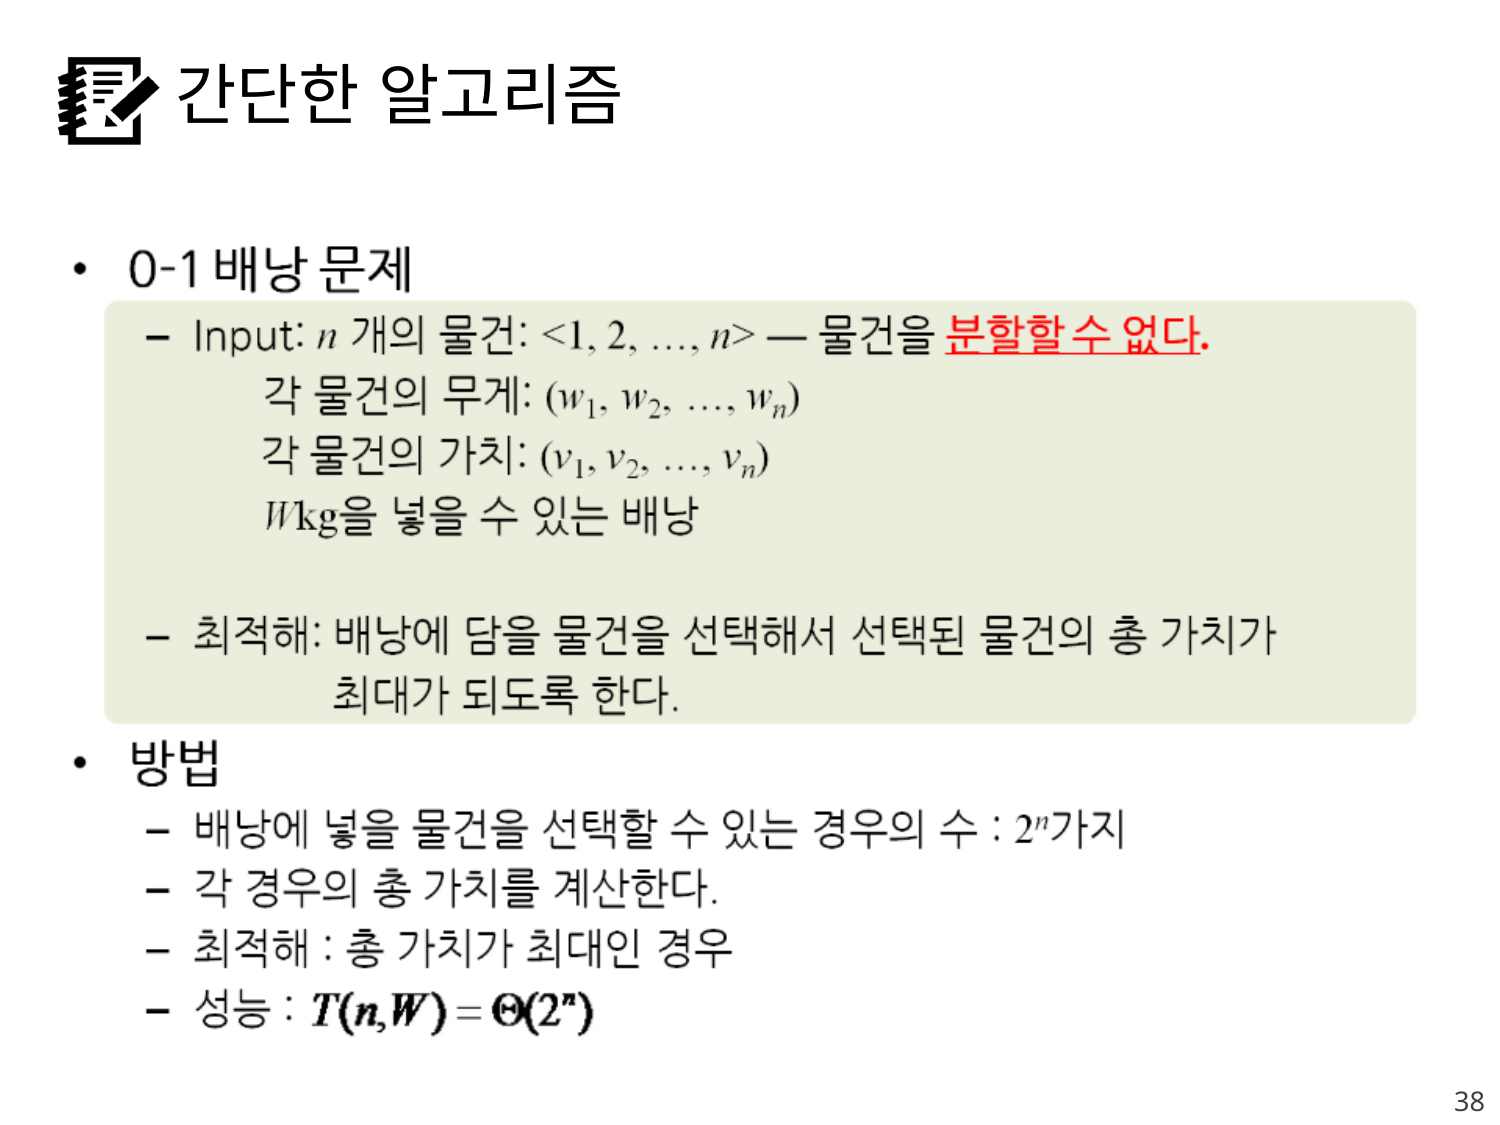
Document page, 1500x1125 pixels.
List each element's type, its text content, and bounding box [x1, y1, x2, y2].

slide_number 38 [1149, 1076, 1500, 1125]
picture [55, 42, 162, 159]
picture [56, 231, 1451, 1067]
title 간단한 알고리즘 [160, 45, 1500, 164]
